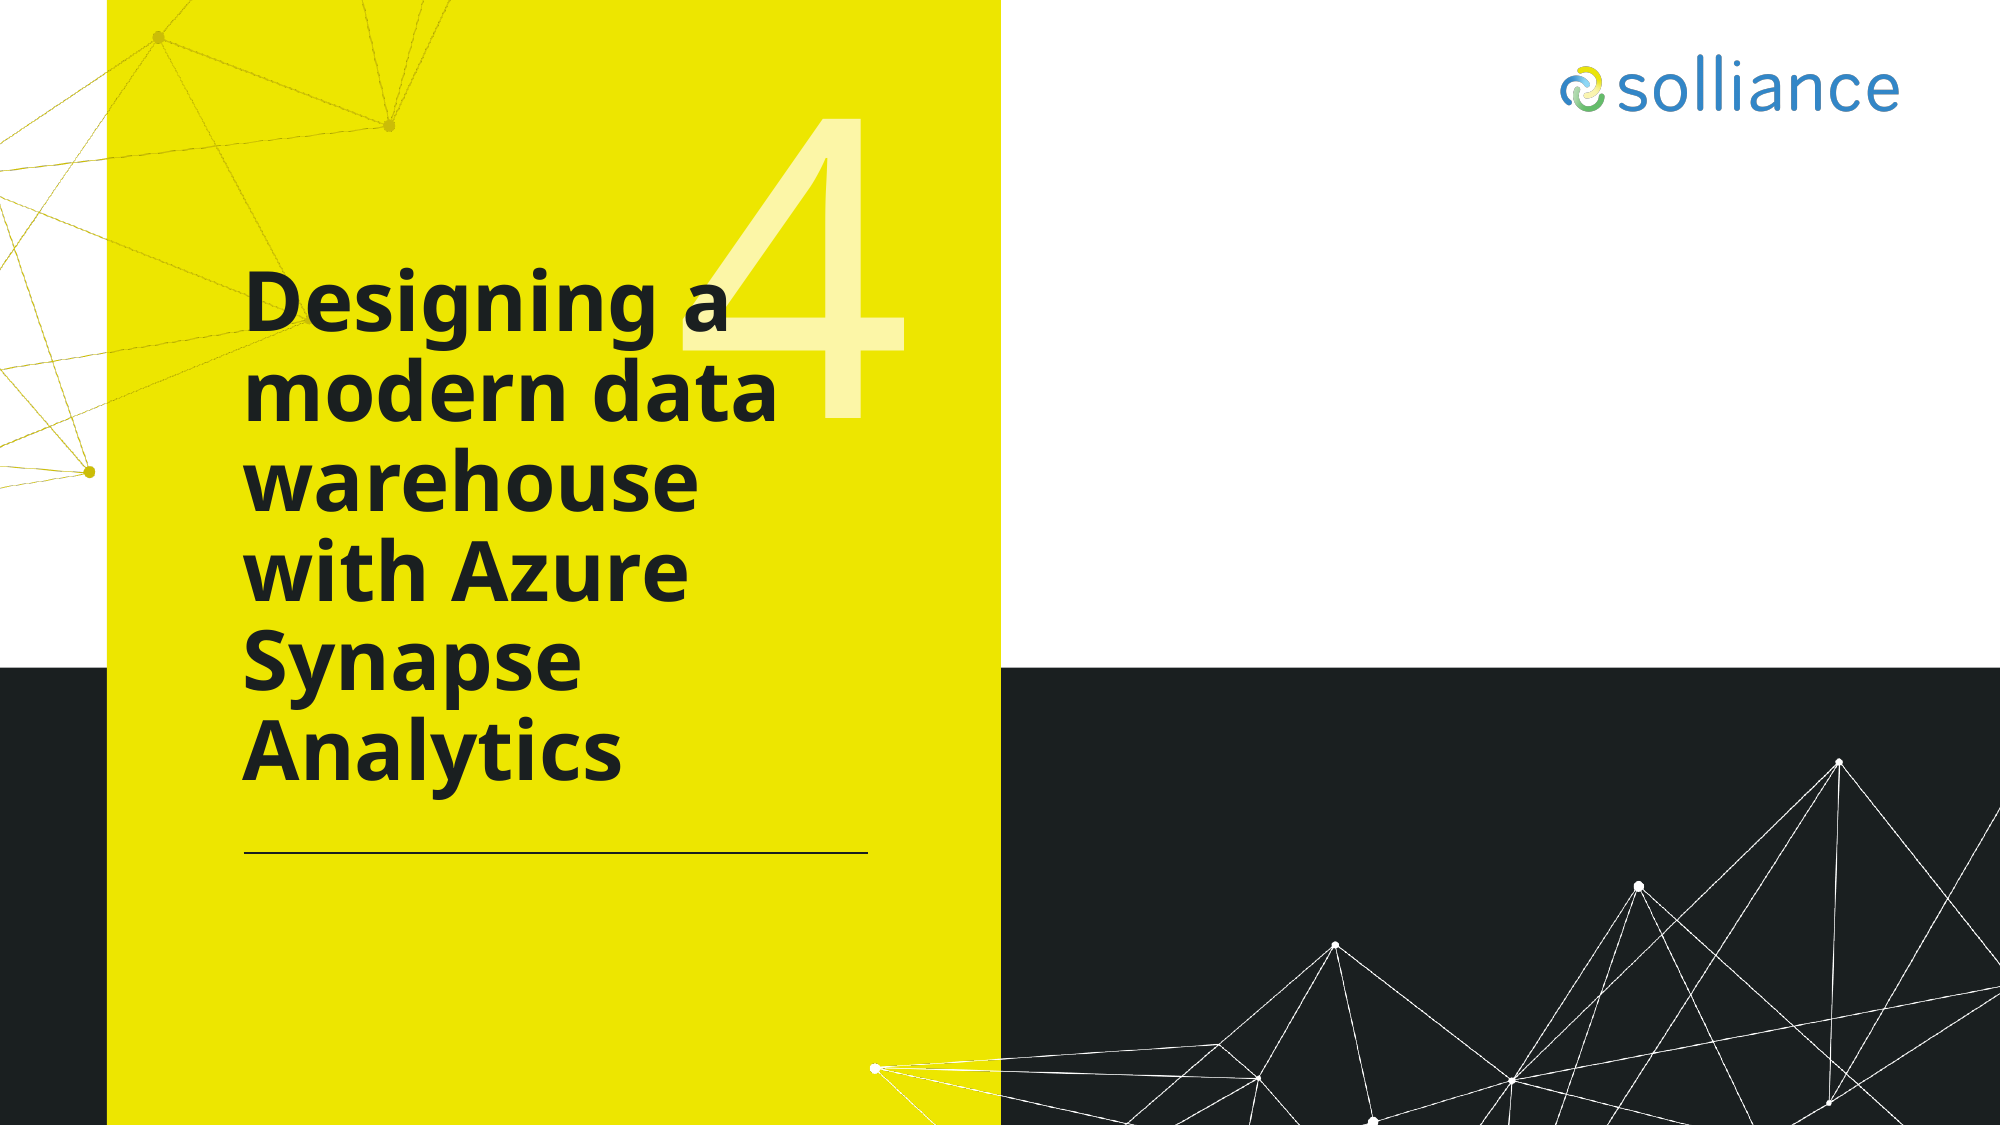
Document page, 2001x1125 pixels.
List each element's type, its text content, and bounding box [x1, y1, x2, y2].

title Designing a modern data warehouse with Azure Synapse Analytics [227, 242, 874, 807]
list 4 [538, 50, 929, 478]
picture [1555, 50, 1903, 119]
picture [0, 0, 665, 813]
picture [869, 668, 2000, 1125]
